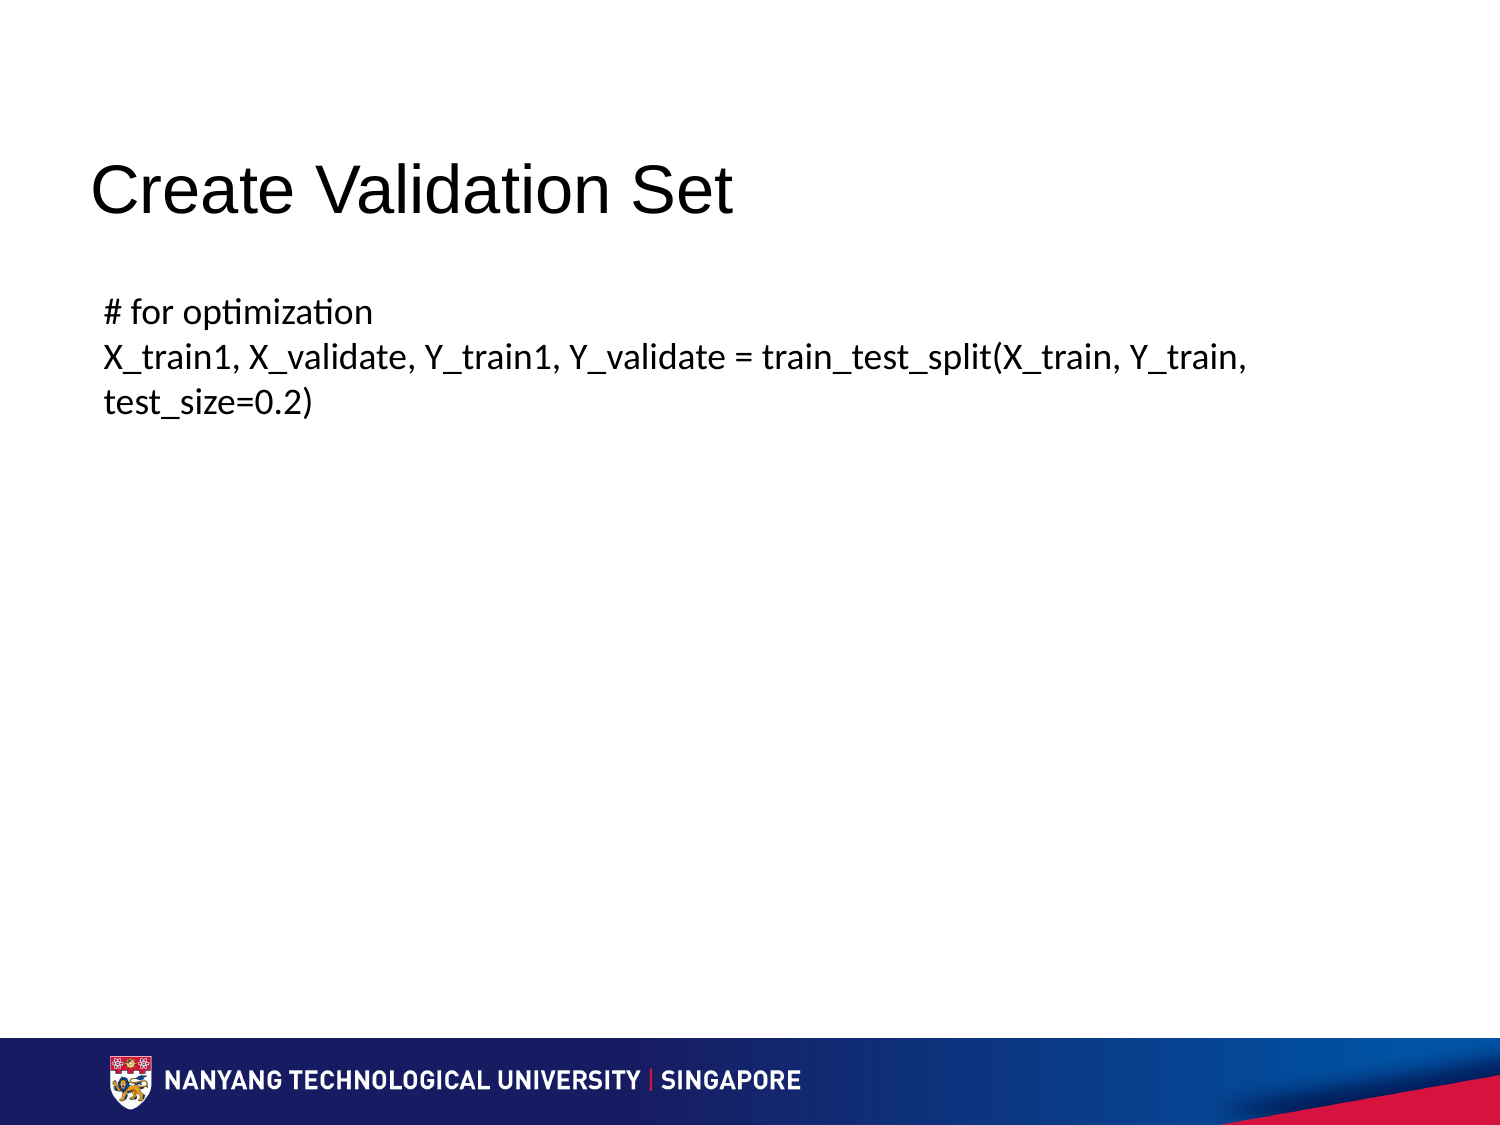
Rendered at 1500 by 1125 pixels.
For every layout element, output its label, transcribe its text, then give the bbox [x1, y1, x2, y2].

picture [0, 1038, 1500, 1125]
title Create Validation Set [75, 92, 1425, 280]
text_box # for optimization X_train1, X_validate, Y_train1, Y_validate = train_test_split(X_train, Y_train, test_size=0.2) [88, 279, 1474, 430]
